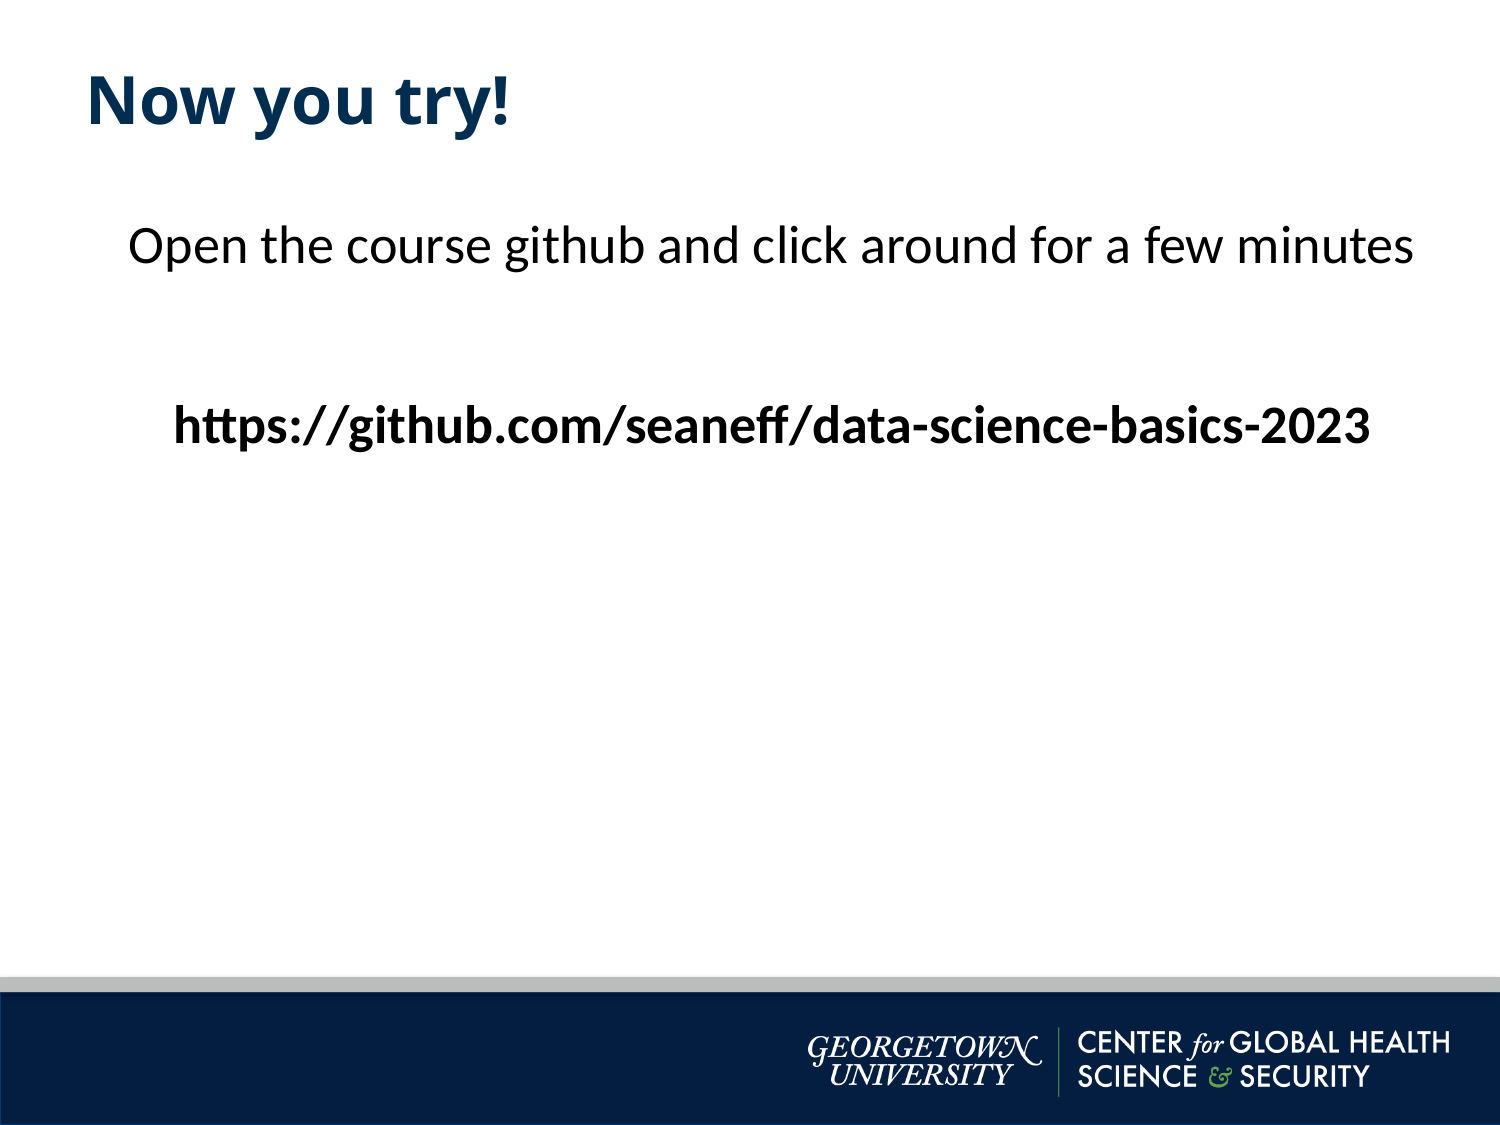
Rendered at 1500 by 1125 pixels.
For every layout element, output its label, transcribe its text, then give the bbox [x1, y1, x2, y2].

text_box Open the course github and click around for a few minutes https://github.com/seaneff/data-science-basics-2023 [70, 201, 1476, 539]
picture [808, 1027, 1449, 1097]
text_box Now you try! [70, 50, 1153, 201]
